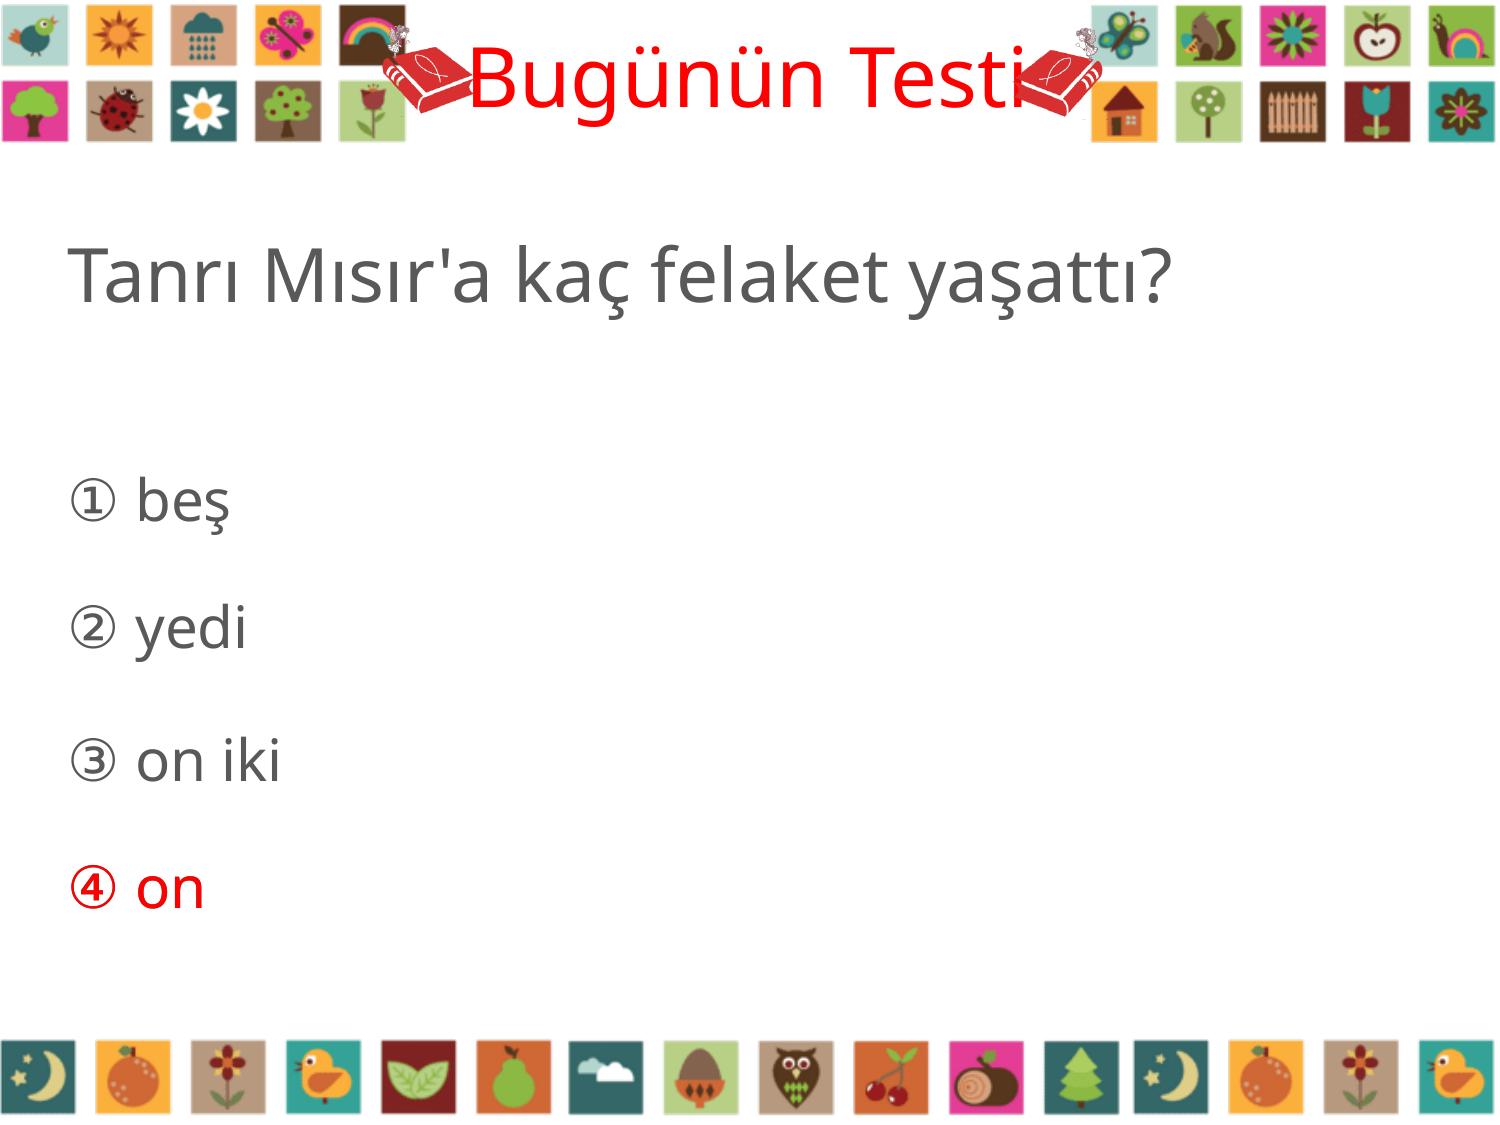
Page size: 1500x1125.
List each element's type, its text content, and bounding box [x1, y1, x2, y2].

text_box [0, 1028, 1500, 1118]
text_box ① beş [53, 456, 1436, 541]
text_box Bugünün Testi [425, 16, 1078, 131]
text_box ④ on [53, 842, 1483, 928]
picture [0, 3, 507, 150]
text_box Tanrı Mısır'a kaç felaket yaşattı? [53, 219, 1436, 325]
picture [981, 3, 1500, 150]
text_box ② yedi [53, 582, 1436, 668]
text_box ③ on iki [53, 716, 1483, 801]
